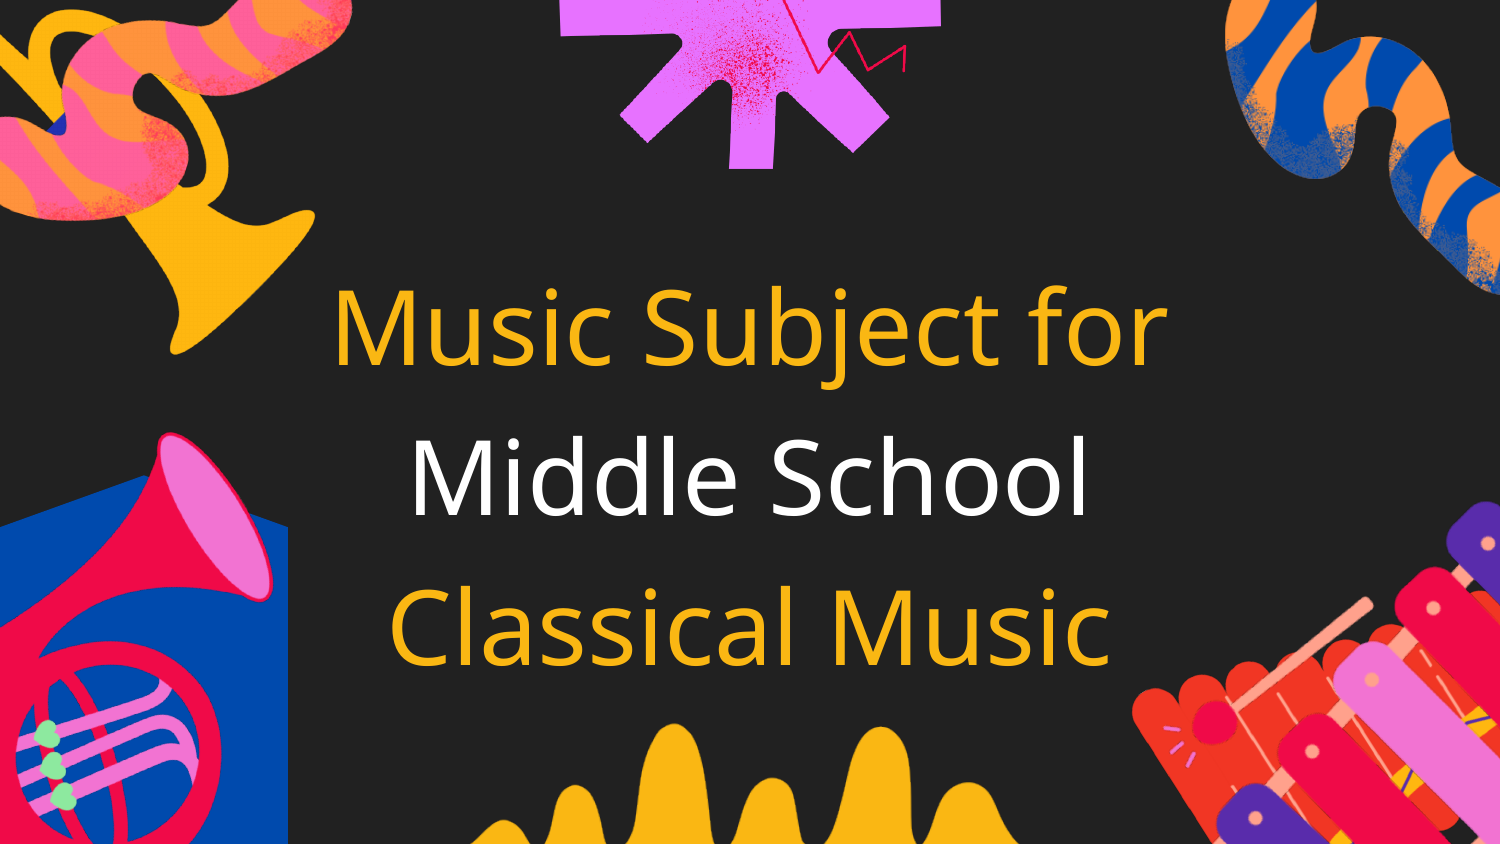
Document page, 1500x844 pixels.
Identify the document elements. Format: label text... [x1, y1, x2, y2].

picture [1107, 436, 1500, 844]
picture [449, 722, 1051, 844]
picture [0, 500, 424, 844]
picture [0, 0, 355, 375]
text_box Music Subject for Middle School Classical Music [293, 236, 1207, 687]
picture [559, 0, 941, 169]
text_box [0, 475, 288, 498]
picture [1224, 0, 1500, 296]
picture [95, 417, 226, 475]
